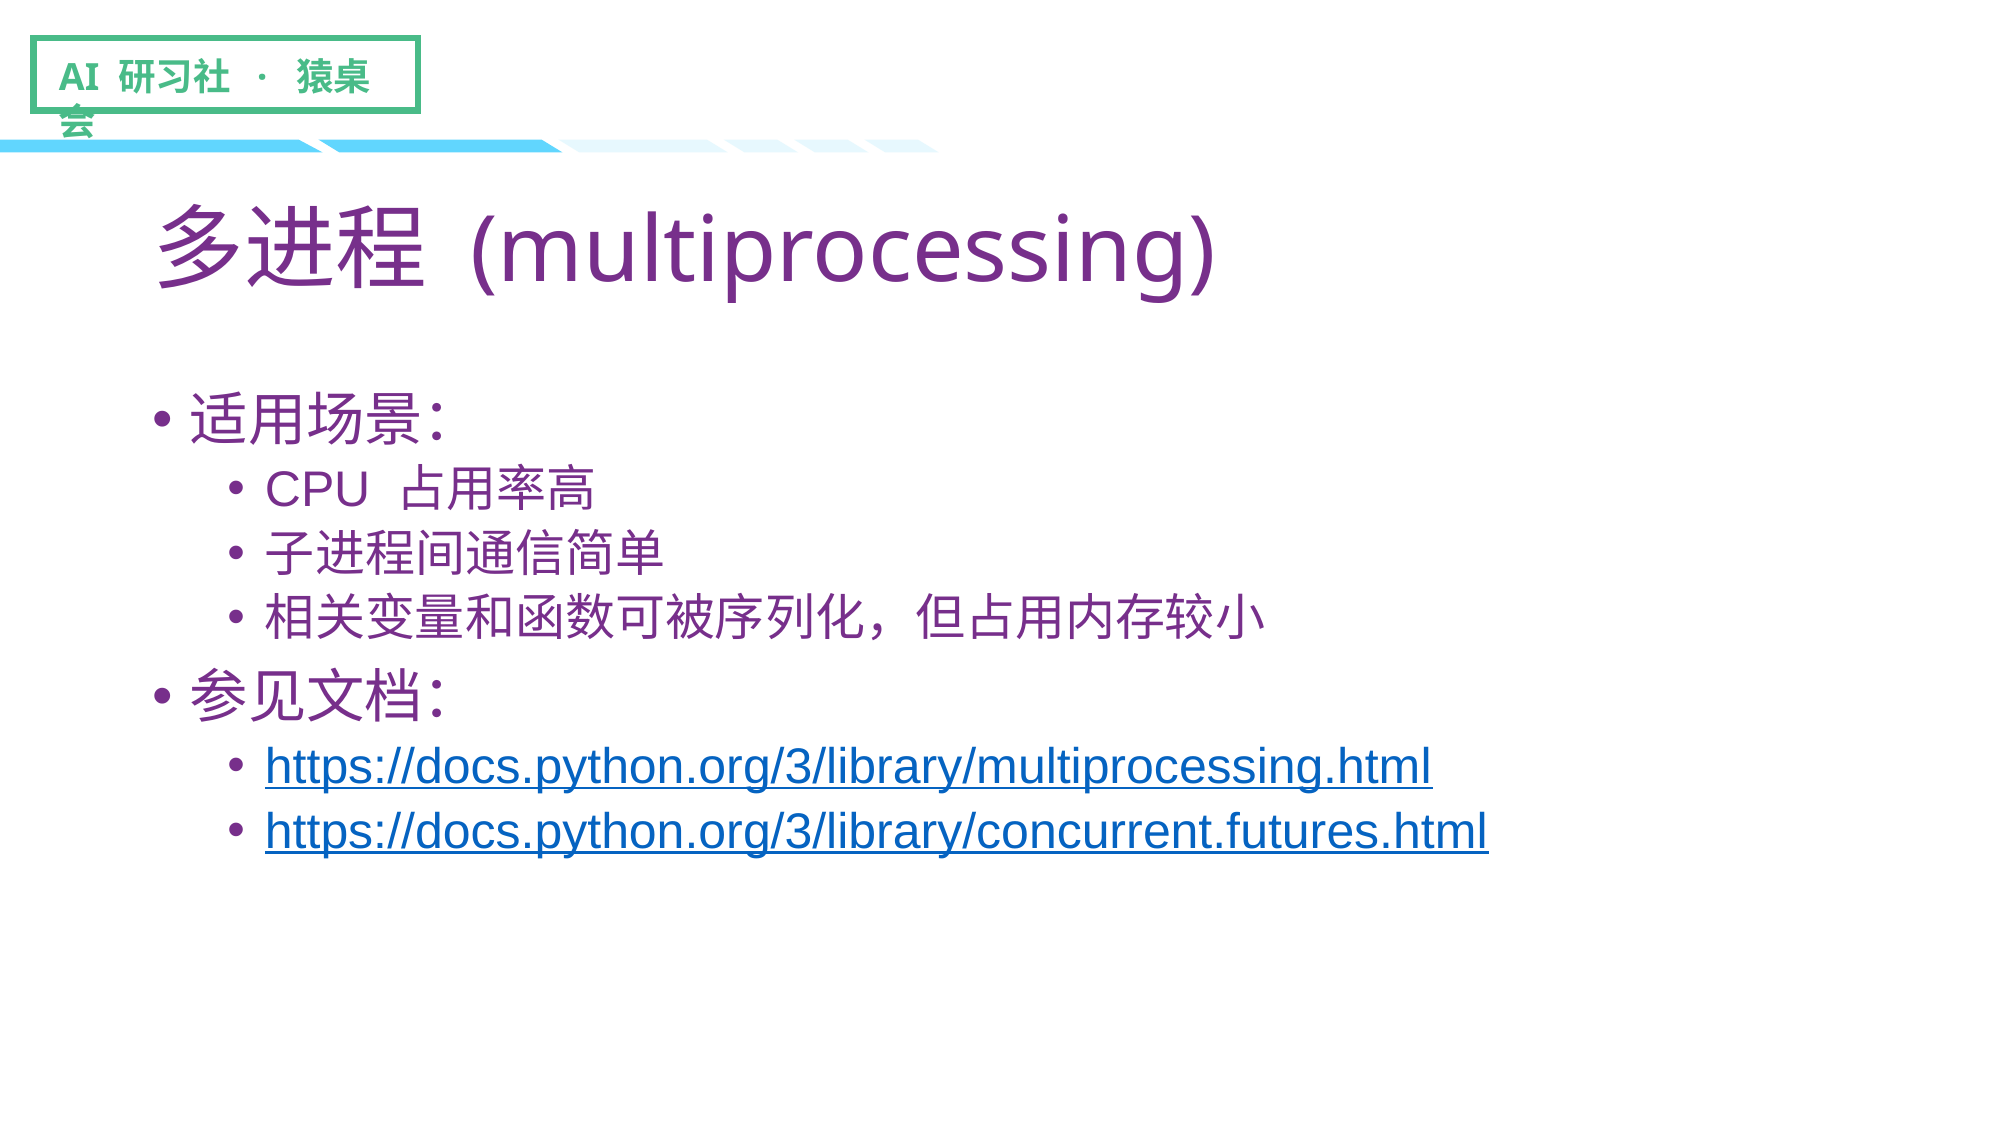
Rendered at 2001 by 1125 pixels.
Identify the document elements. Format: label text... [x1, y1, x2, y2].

title 多进程 (multiprocessing) [137, 143, 1863, 361]
list 适用场景： CPU 占用率高 子进程间通信简单 相关变量和函数可被序列化，但占用内存较小 参见文档： https://docs.python.org/3/library/multiprocessing.html https://docs.python.org/3/library/concurrent.futures.html [137, 382, 1863, 1000]
